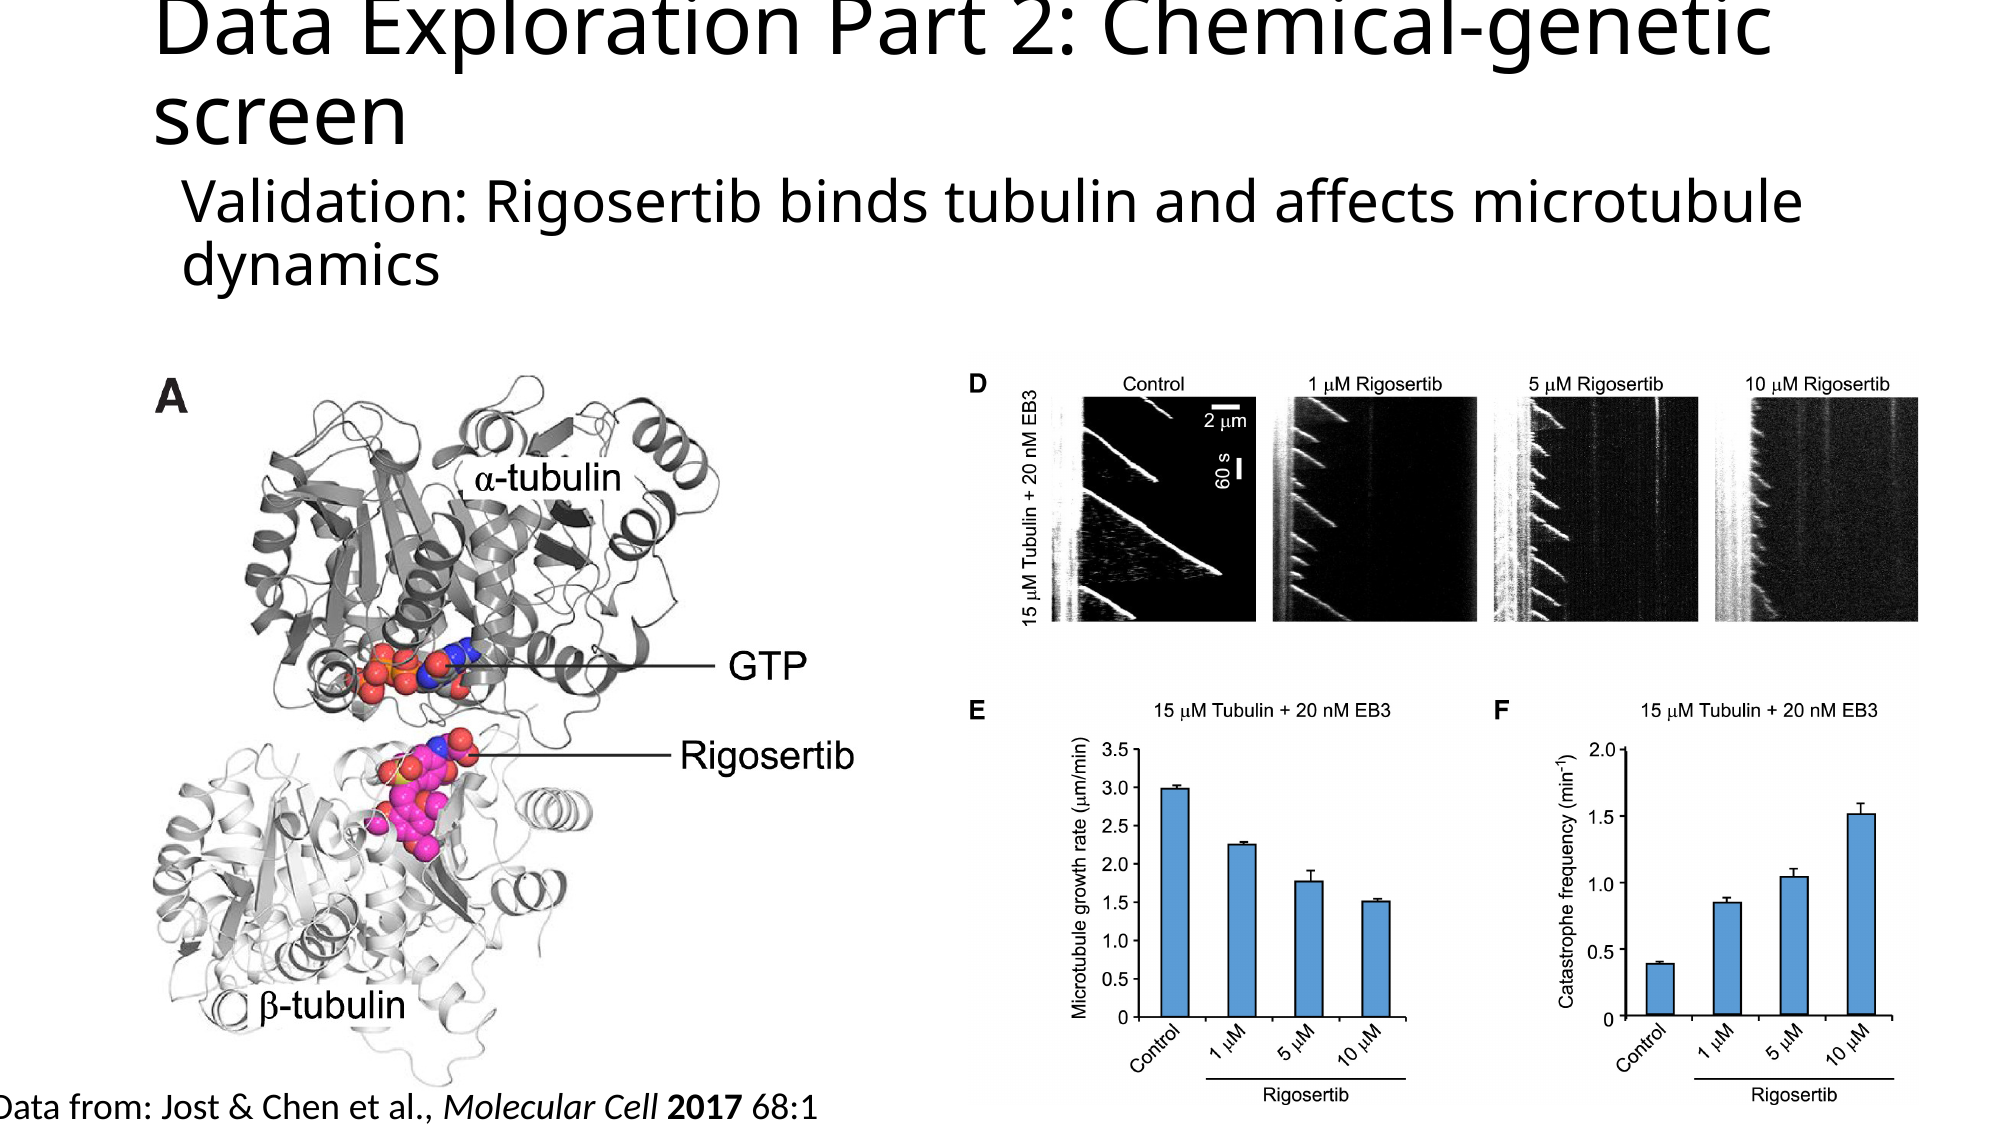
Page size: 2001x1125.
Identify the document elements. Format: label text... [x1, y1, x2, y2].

text_box Data Exploration Part 2: Chemical-genetic screen [137, 0, 1863, 182]
text_box Data from: Jost & Chen et al., Molecular Cell 2017 68:1 [0, 1074, 834, 1125]
picture [152, 371, 883, 1106]
picture [968, 351, 1919, 1105]
title Validation: Rigosertib binds tubulin and affects microtubule dynamics [166, 126, 1892, 344]
